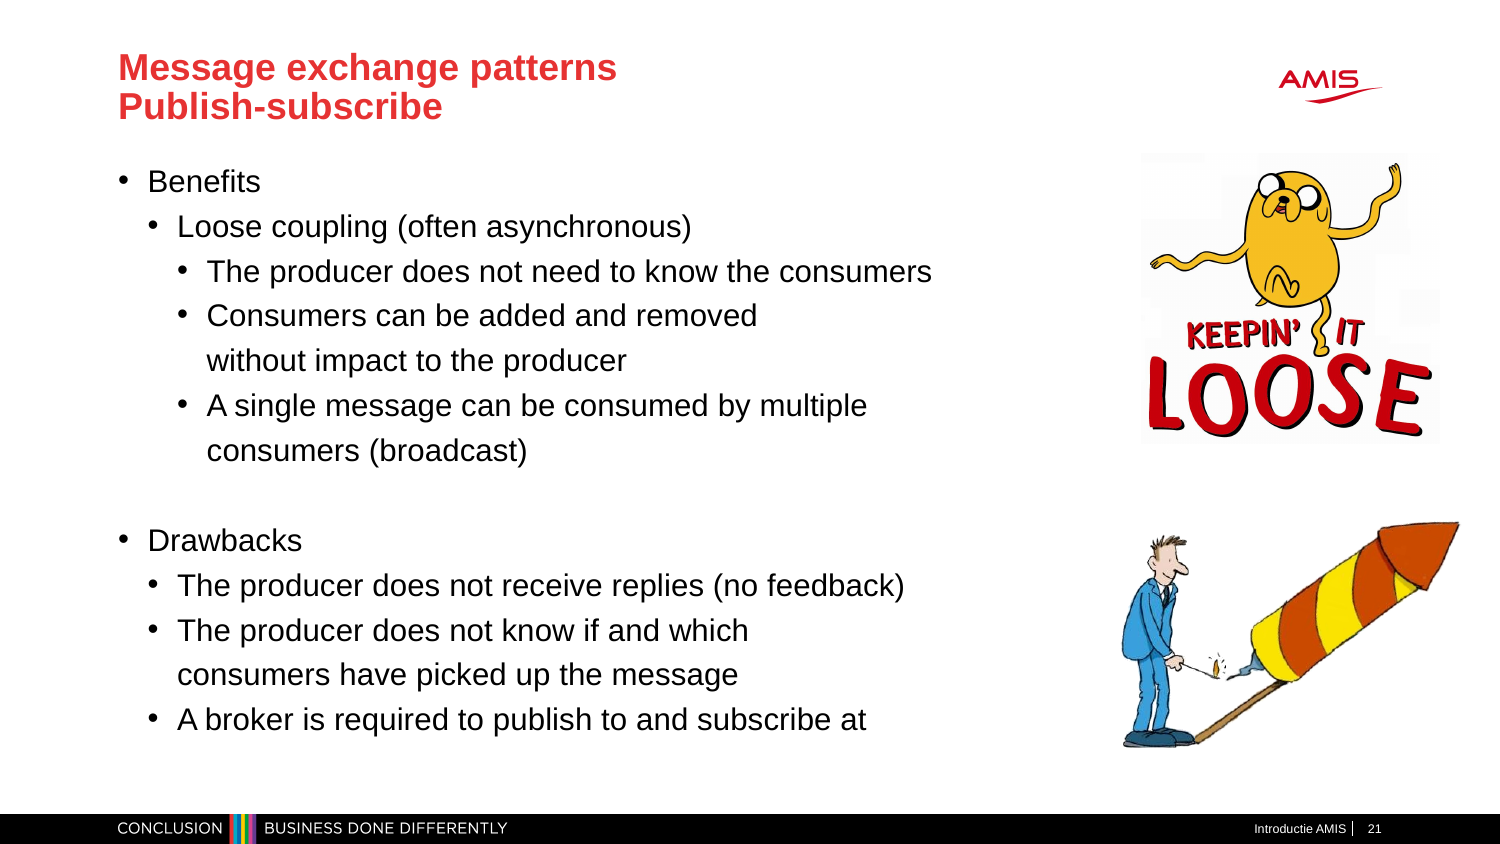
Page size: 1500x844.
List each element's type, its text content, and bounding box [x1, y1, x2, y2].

title Message exchange patterns Publish-subscribe [118, 47, 1205, 130]
picture [239, 814, 1500, 844]
picture [0, 814, 236, 844]
picture [1205, 58, 1388, 106]
slide_number 21 [1358, 820, 1382, 839]
picture [1141, 153, 1440, 444]
footer Introductie AMIS [814, 820, 1347, 839]
list Benefits Loose coupling (often asynchronous) The producer does not need to know the consumers Consumers can be added and removed without impact to the producer A single message can be consumed by multiple consumers (broadcast) Drawbacks The producer does not receive replies (no feedback) The producer does not know if and which consumers have picked up the message A broker is required to publish to and subscribe at [118, 153, 1205, 774]
picture [1116, 516, 1462, 748]
